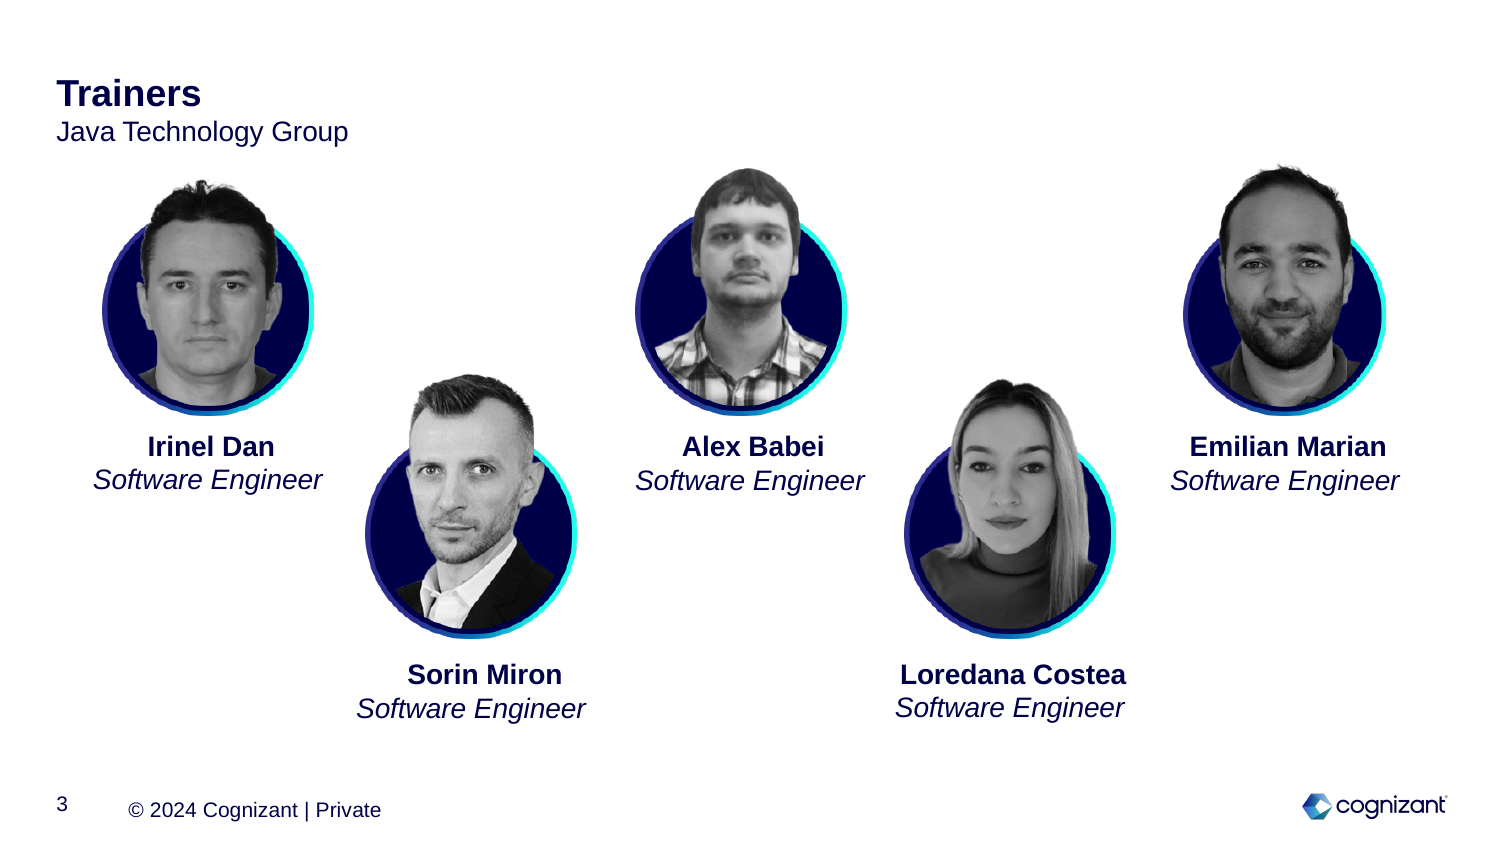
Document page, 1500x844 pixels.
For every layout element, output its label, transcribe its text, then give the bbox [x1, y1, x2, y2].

picture [1183, 154, 1386, 416]
list Sorin Miron Software Engineer [321, 656, 620, 726]
picture [904, 366, 1116, 639]
title Trainers Java Technology Group [56, 68, 1386, 210]
picture [365, 366, 577, 639]
list Alex Babei Software Engineer [607, 428, 893, 498]
footer © 2024 Cognizant | Private [128, 771, 394, 822]
picture [102, 143, 314, 416]
picture [635, 143, 847, 416]
list Loredana Costea Software Engineer [861, 656, 1158, 726]
list Emilian Marian Software Engineer [1129, 428, 1440, 498]
slide_number 3 [56, 770, 100, 816]
list Irinel Dan Software Engineer [58, 428, 357, 497]
picture [1289, 781, 1458, 832]
